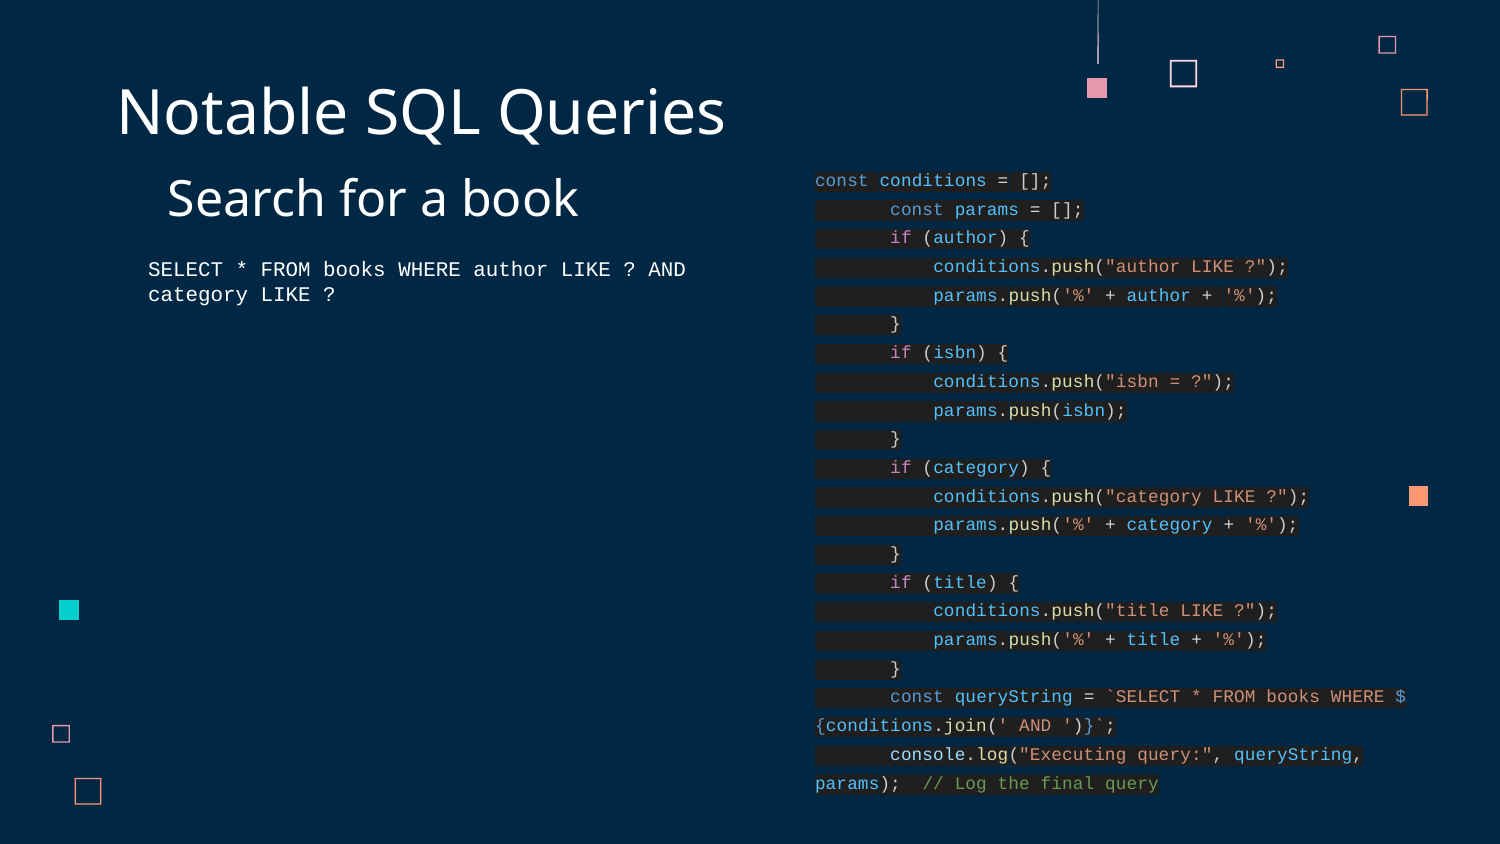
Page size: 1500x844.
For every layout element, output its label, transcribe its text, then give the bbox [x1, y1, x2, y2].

title Notable SQL Queries [101, 67, 1111, 163]
title Search for a book [152, 146, 652, 241]
subtitle const conditions = []; const params = []; if (author) { conditions.push("author LIKE ?"); params.push('%' + author + '%'); } if (isbn) { conditions.push("isbn = ?"); params.push(isbn); } if (category) { conditions.push("category LIKE ?"); params.push('%' + category + '%'); } if (title) { conditions.push("title LIKE ?"); params.push('%' + title + '%'); } const queryString = `SELECT * FROM books WHERE ${conditions.join(' AND ')}`; console.log("Executing query:", queryString, params); // Log the final query [800, 146, 1457, 741]
subtitle SELECT * FROM books WHERE author LIKE ? AND category LIKE ? [133, 241, 749, 433]
text_box [58, 599, 79, 620]
